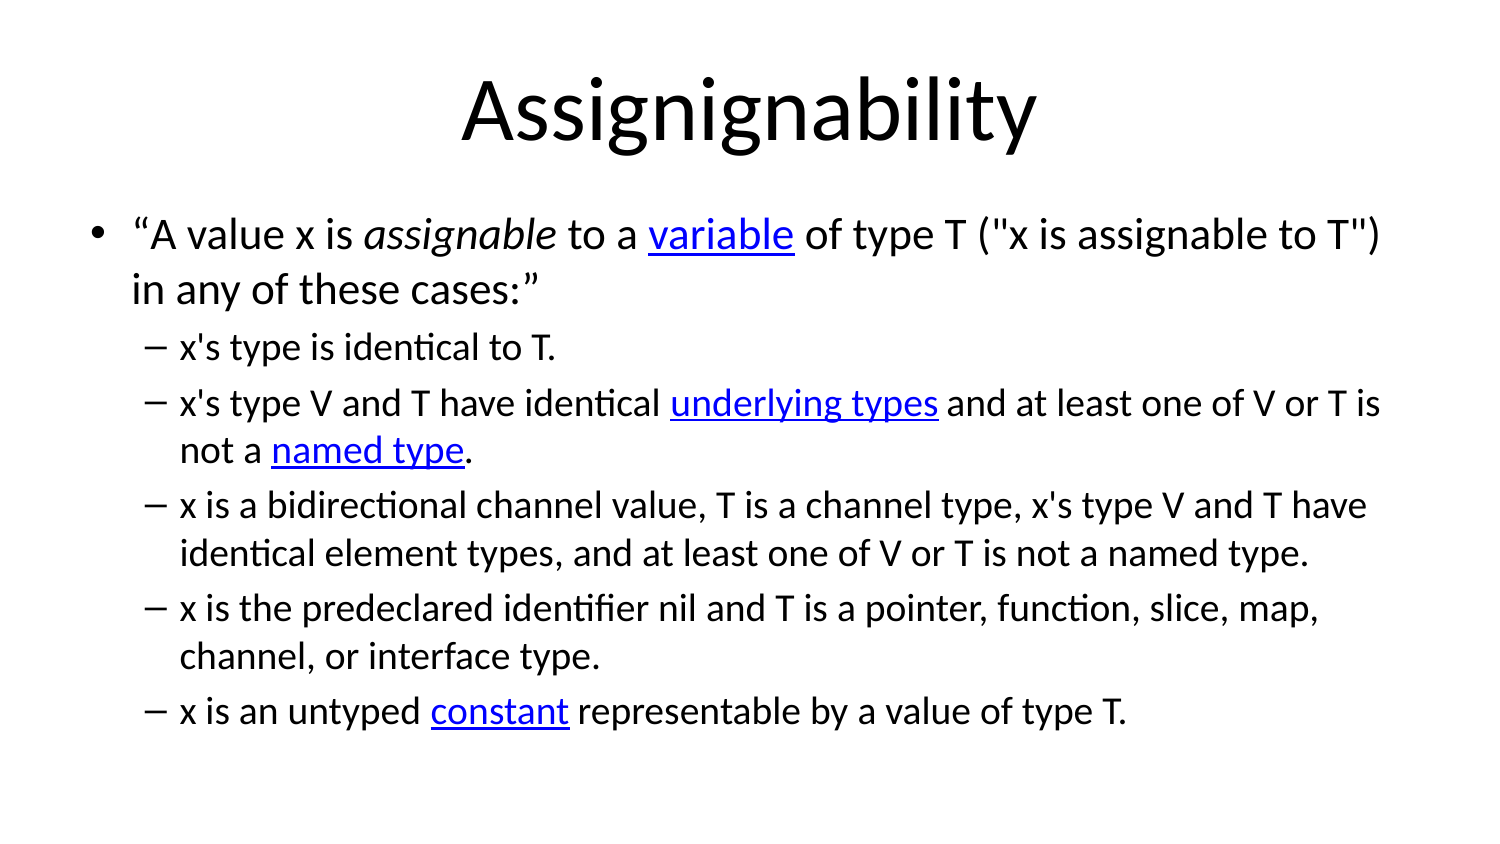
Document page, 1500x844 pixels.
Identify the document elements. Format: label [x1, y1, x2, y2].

list [75, 196, 1425, 754]
title [75, 33, 1425, 175]
